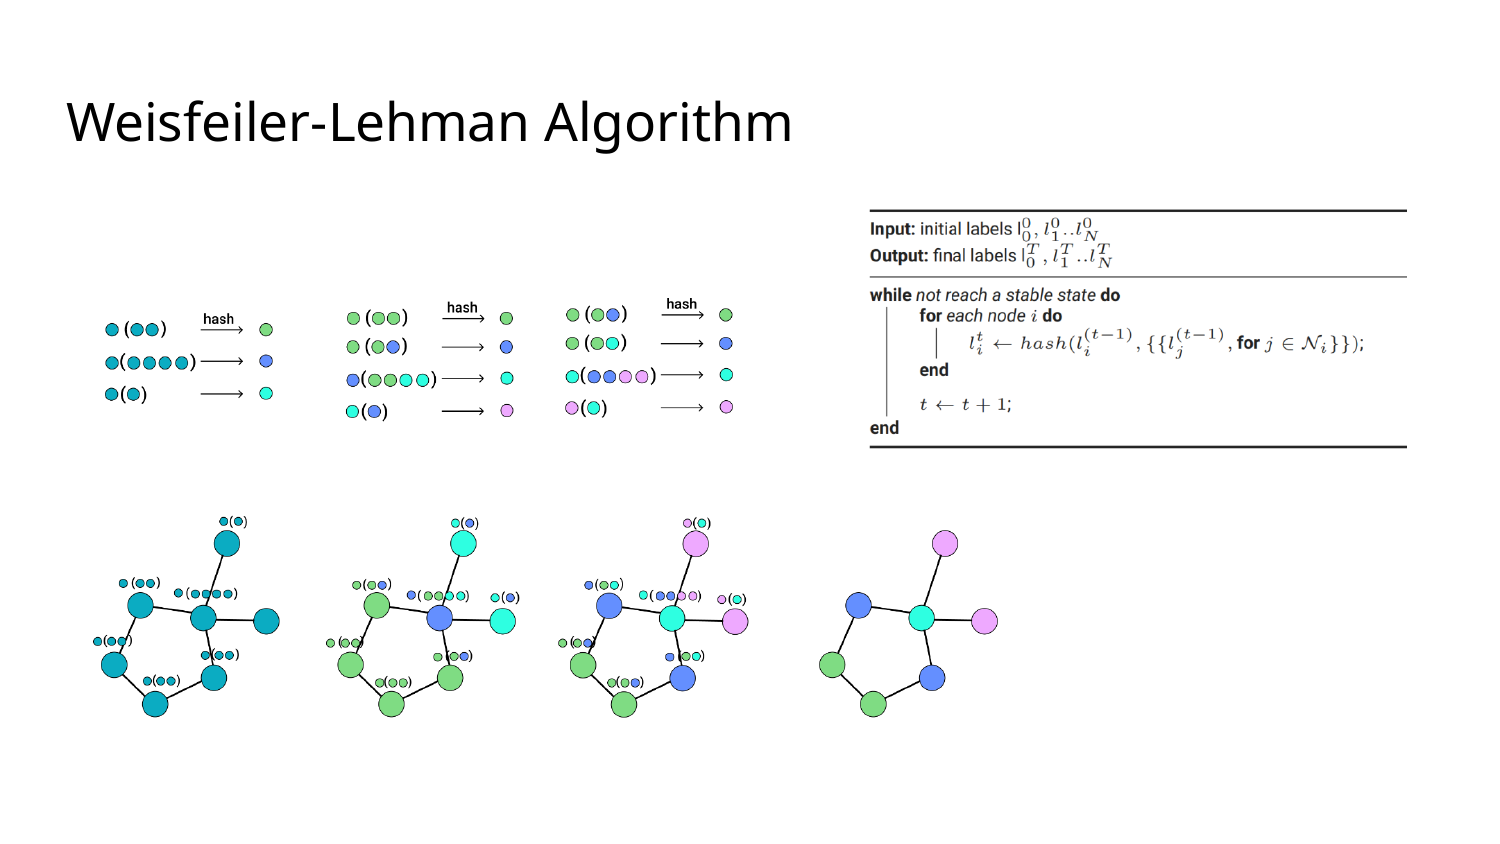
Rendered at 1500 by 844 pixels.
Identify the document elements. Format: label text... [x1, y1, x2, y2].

title Weisfeiler-Lehman Algorithm [51, 72, 1449, 167]
picture [93, 199, 1407, 723]
